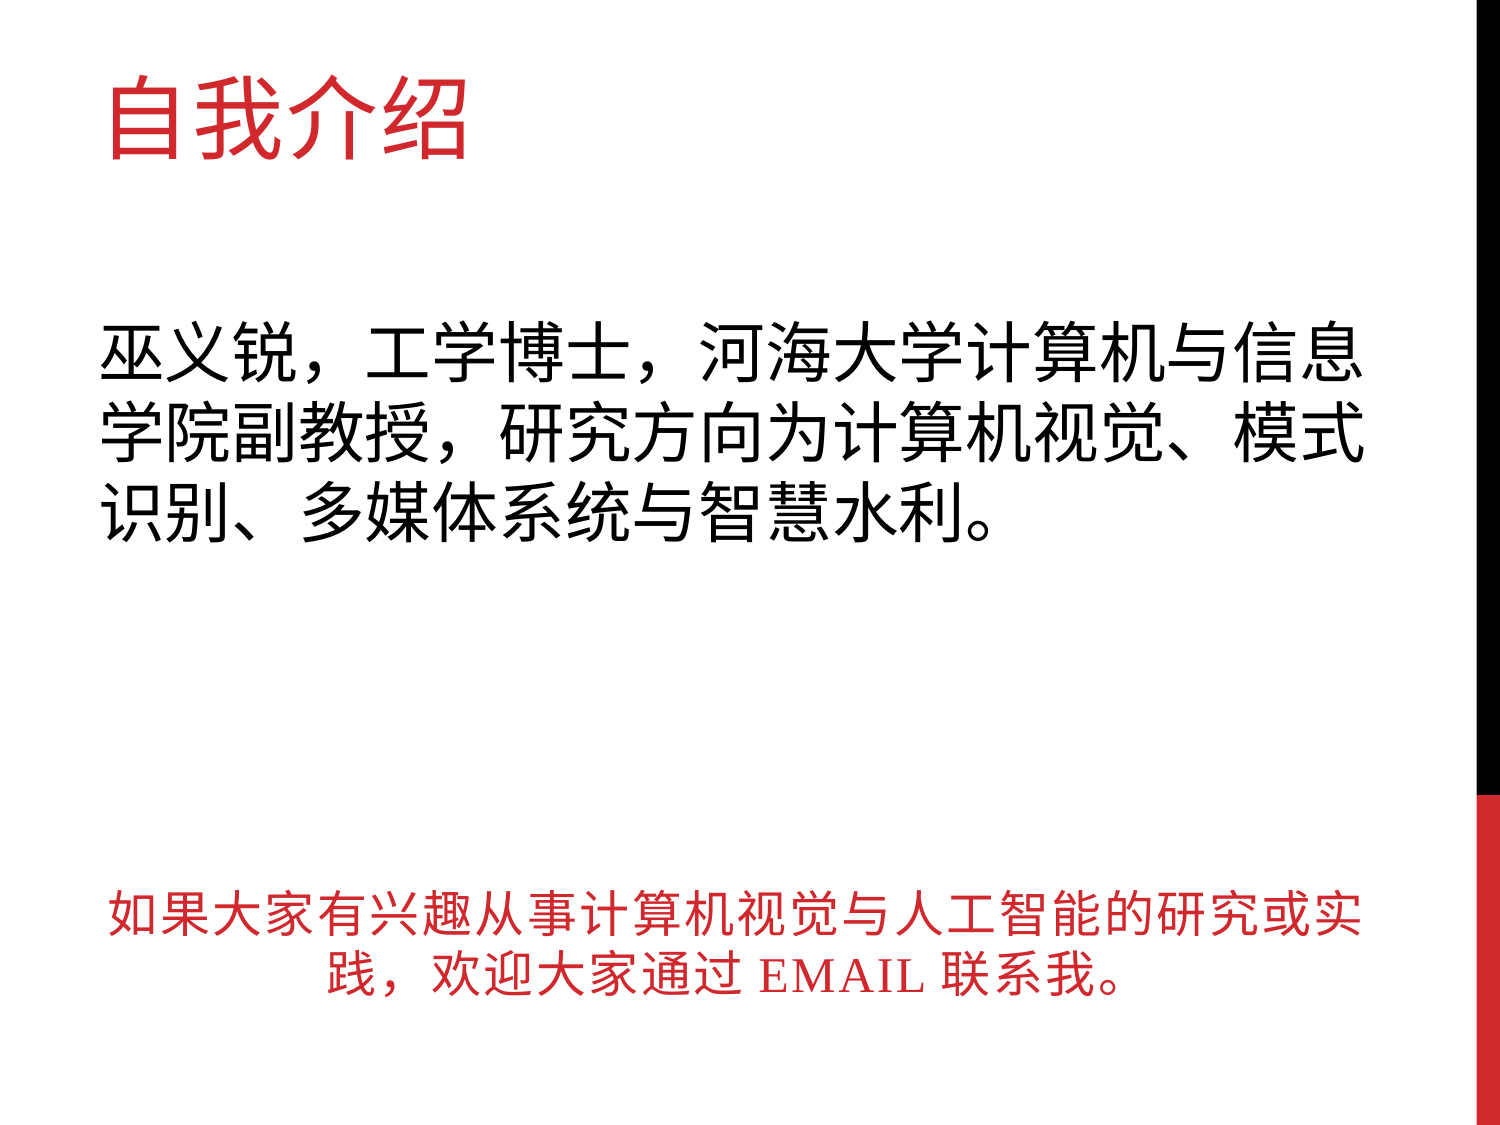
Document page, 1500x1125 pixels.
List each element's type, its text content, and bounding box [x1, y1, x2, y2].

text_box 自我介绍 [83, 52, 1359, 228]
text_box 巫义锐，工学博士，河海大学计算机与信息学院副教授，研究方向为计算机视觉、模式识别、多媒体系统与智慧水利。 [83, 303, 1392, 559]
text_box 如果大家有兴趣从事计算机视觉与人工智能的研究或实践，欢迎大家通过email联系我。 [83, 875, 1392, 1011]
